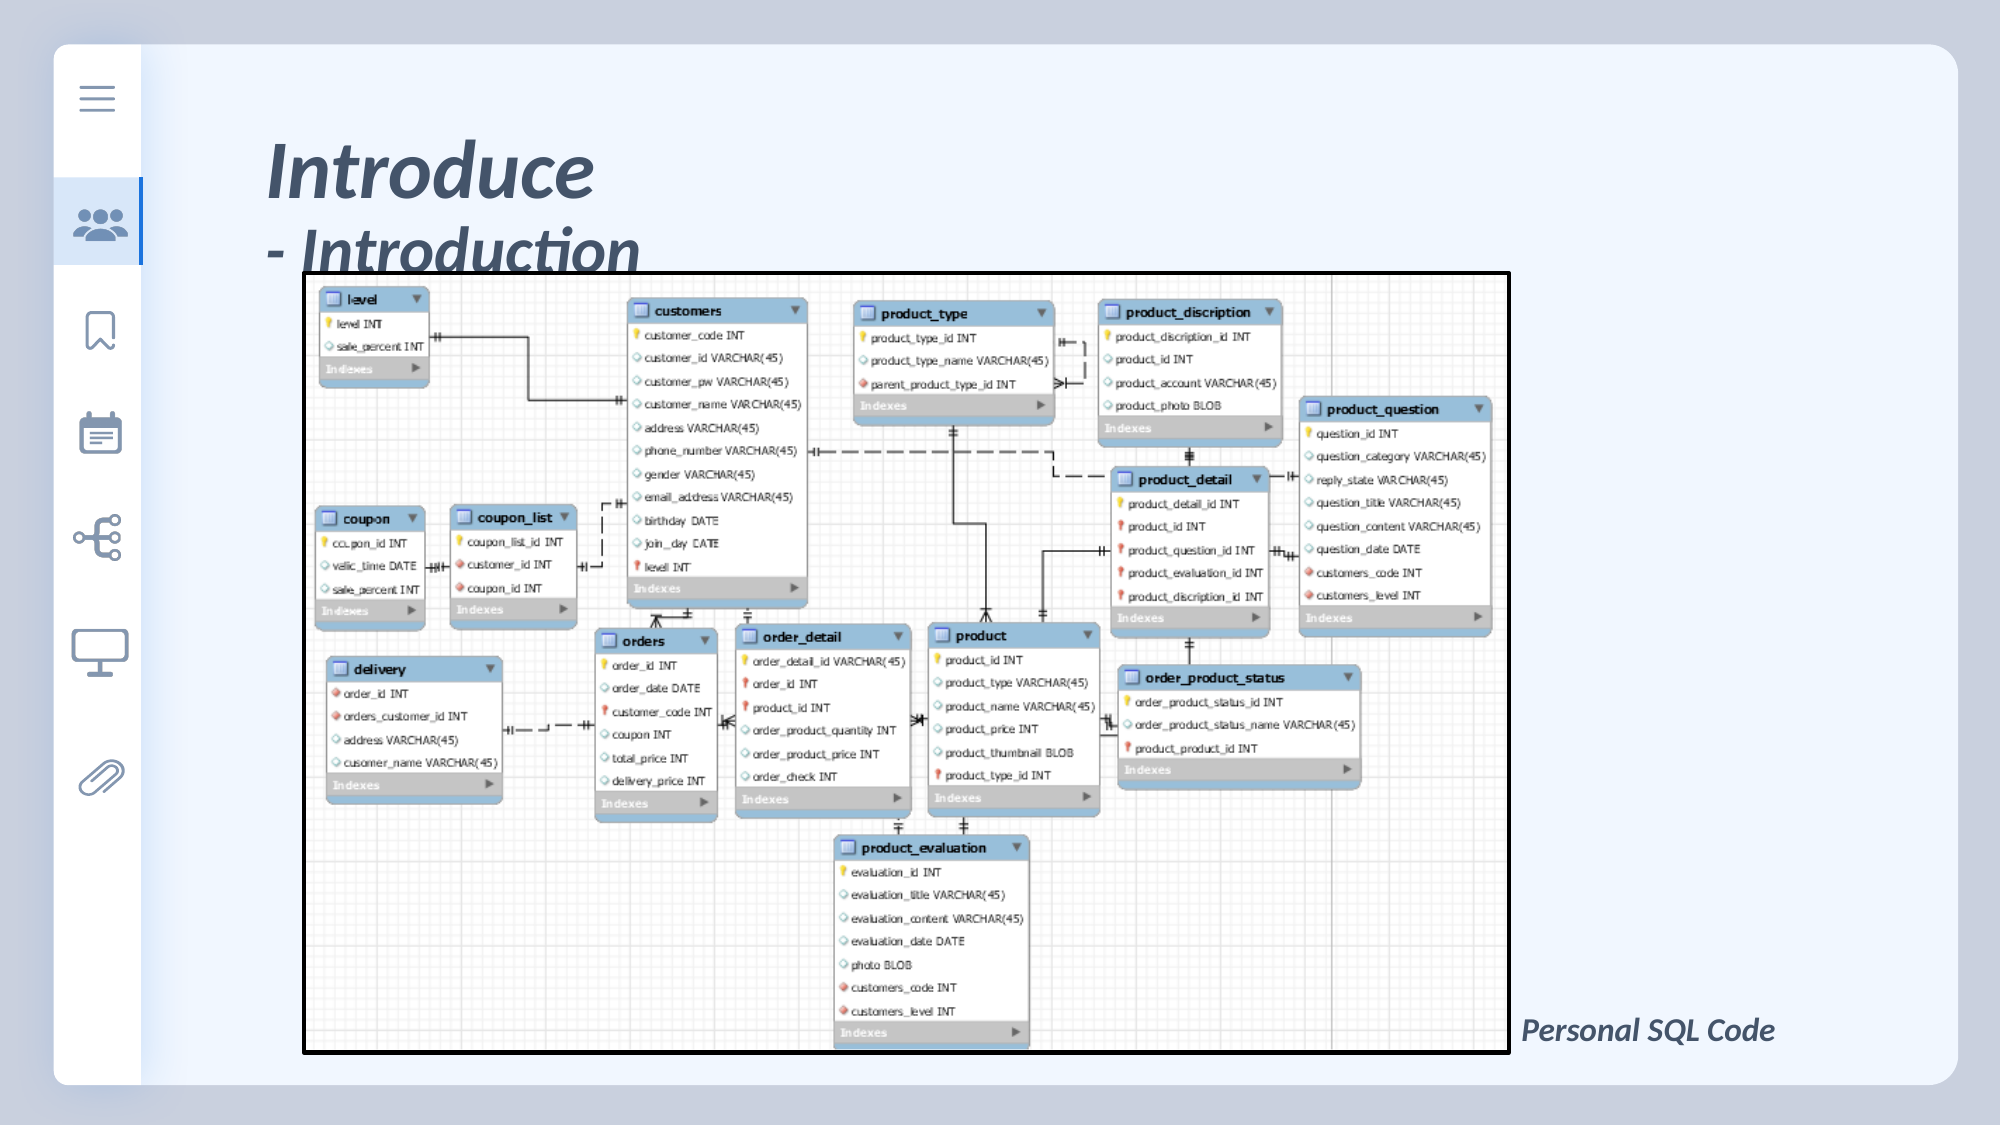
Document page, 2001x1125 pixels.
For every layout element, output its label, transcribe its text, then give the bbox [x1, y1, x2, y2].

text_box Personal SQL Code [1506, 980, 1802, 1056]
picture [305, 275, 1507, 1051]
text_box Introduce [250, 58, 1251, 223]
text_box - Introduction [250, 159, 707, 295]
text_box [145, 43, 1960, 1087]
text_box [53, 44, 141, 1086]
